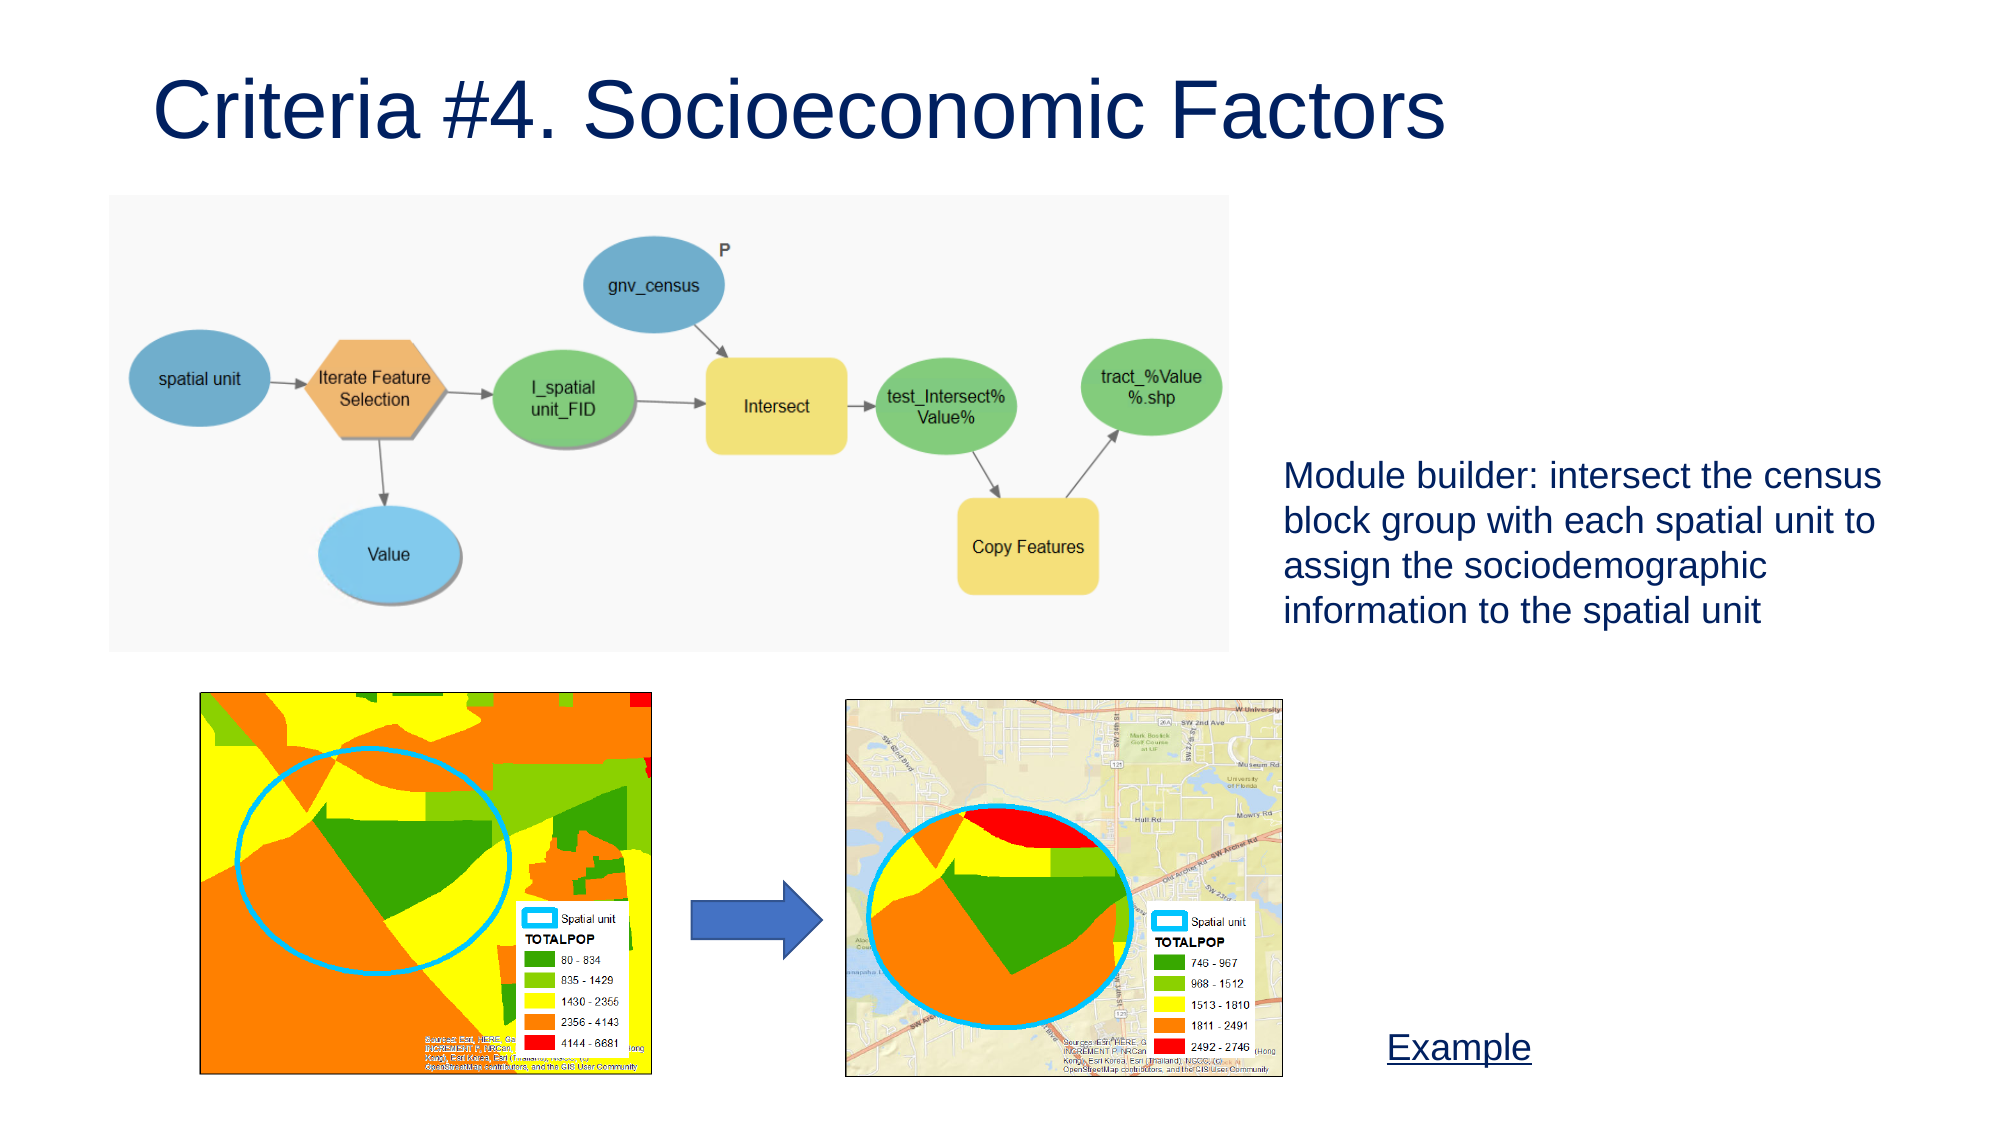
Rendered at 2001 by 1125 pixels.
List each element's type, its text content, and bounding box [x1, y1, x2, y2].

title Criteria #4. Socioeconomic Factors [137, 28, 1863, 196]
picture [192, 685, 657, 1082]
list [108, 195, 1229, 652]
text_box [690, 879, 824, 961]
picture [836, 693, 1290, 1082]
text_box Module builder: intersect the census block group with each spatial unit to assign the sociodemographic information to the spatial unit [1268, 443, 1913, 638]
text_box Example [1371, 1015, 1651, 1076]
